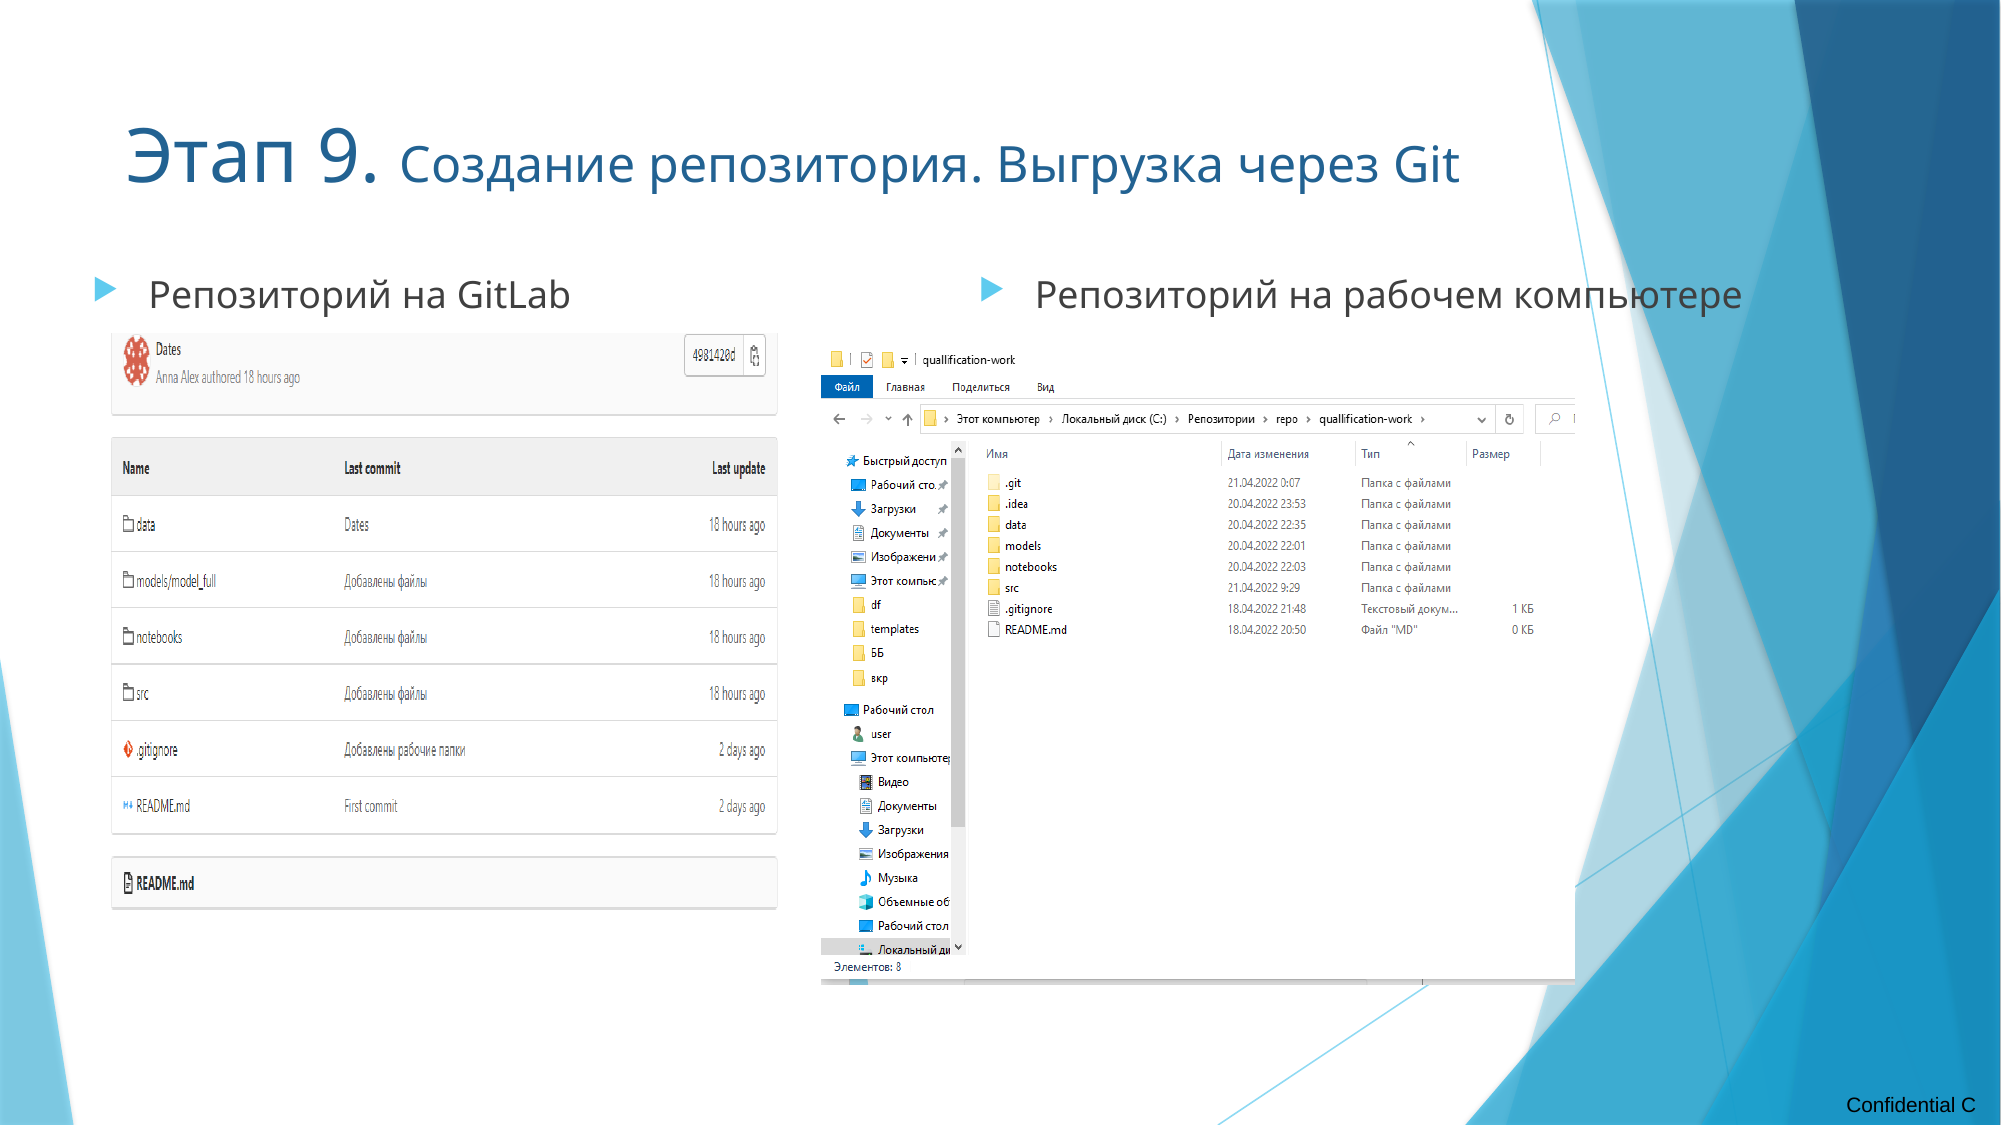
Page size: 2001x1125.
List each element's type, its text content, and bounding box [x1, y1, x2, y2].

title Этап 9. Создание репозитория. Выгрузка через Git [111, 99, 1522, 317]
list Репозиторий на GitLab [77, 263, 798, 1050]
list Репозиторий на рабочем компьютере [963, 263, 1769, 1022]
picture [821, 344, 1575, 986]
picture [88, 333, 781, 918]
